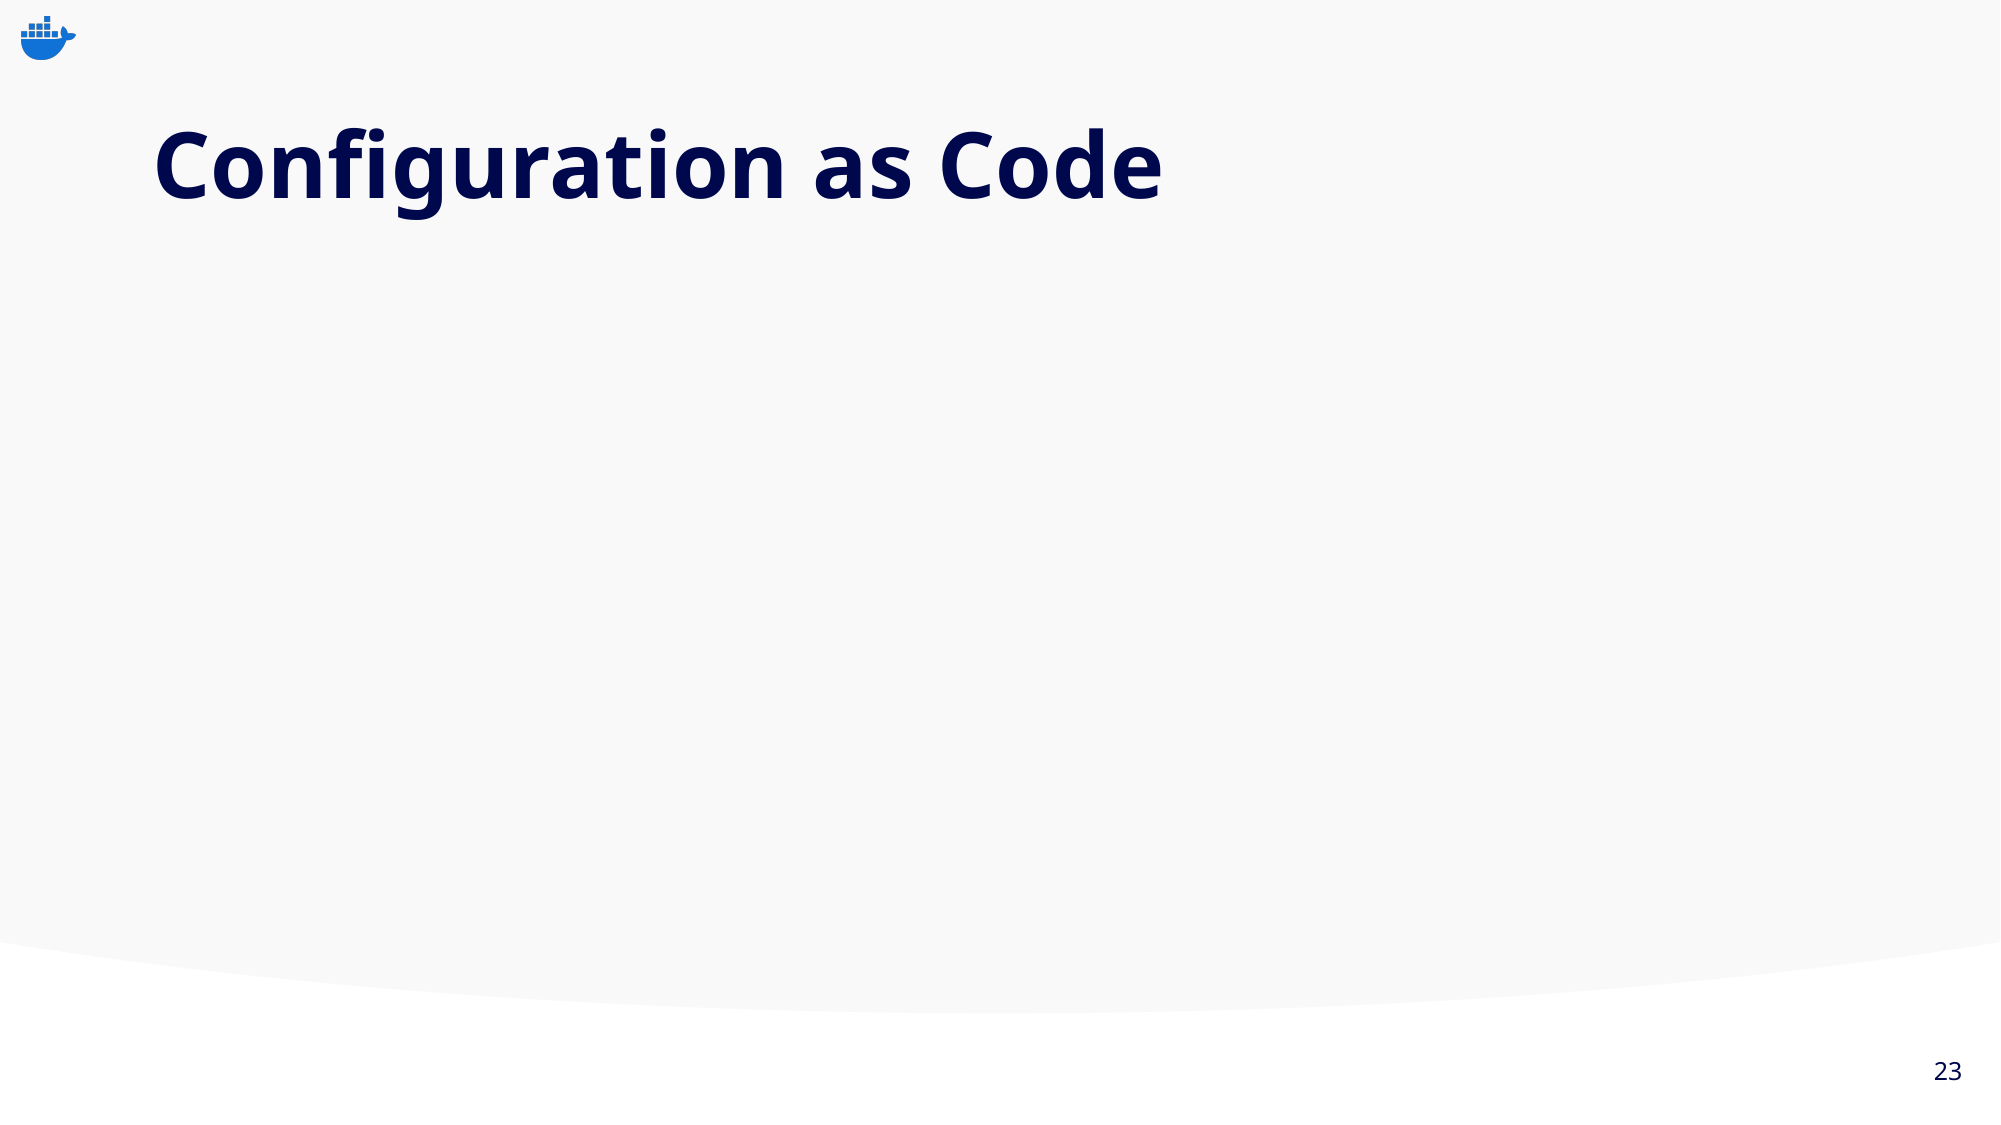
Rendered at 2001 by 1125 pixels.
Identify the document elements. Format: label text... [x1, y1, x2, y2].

title Configuration as Code [137, 59, 1863, 278]
slide_number 23 [1527, 1042, 1978, 1103]
picture [21, 16, 76, 60]
